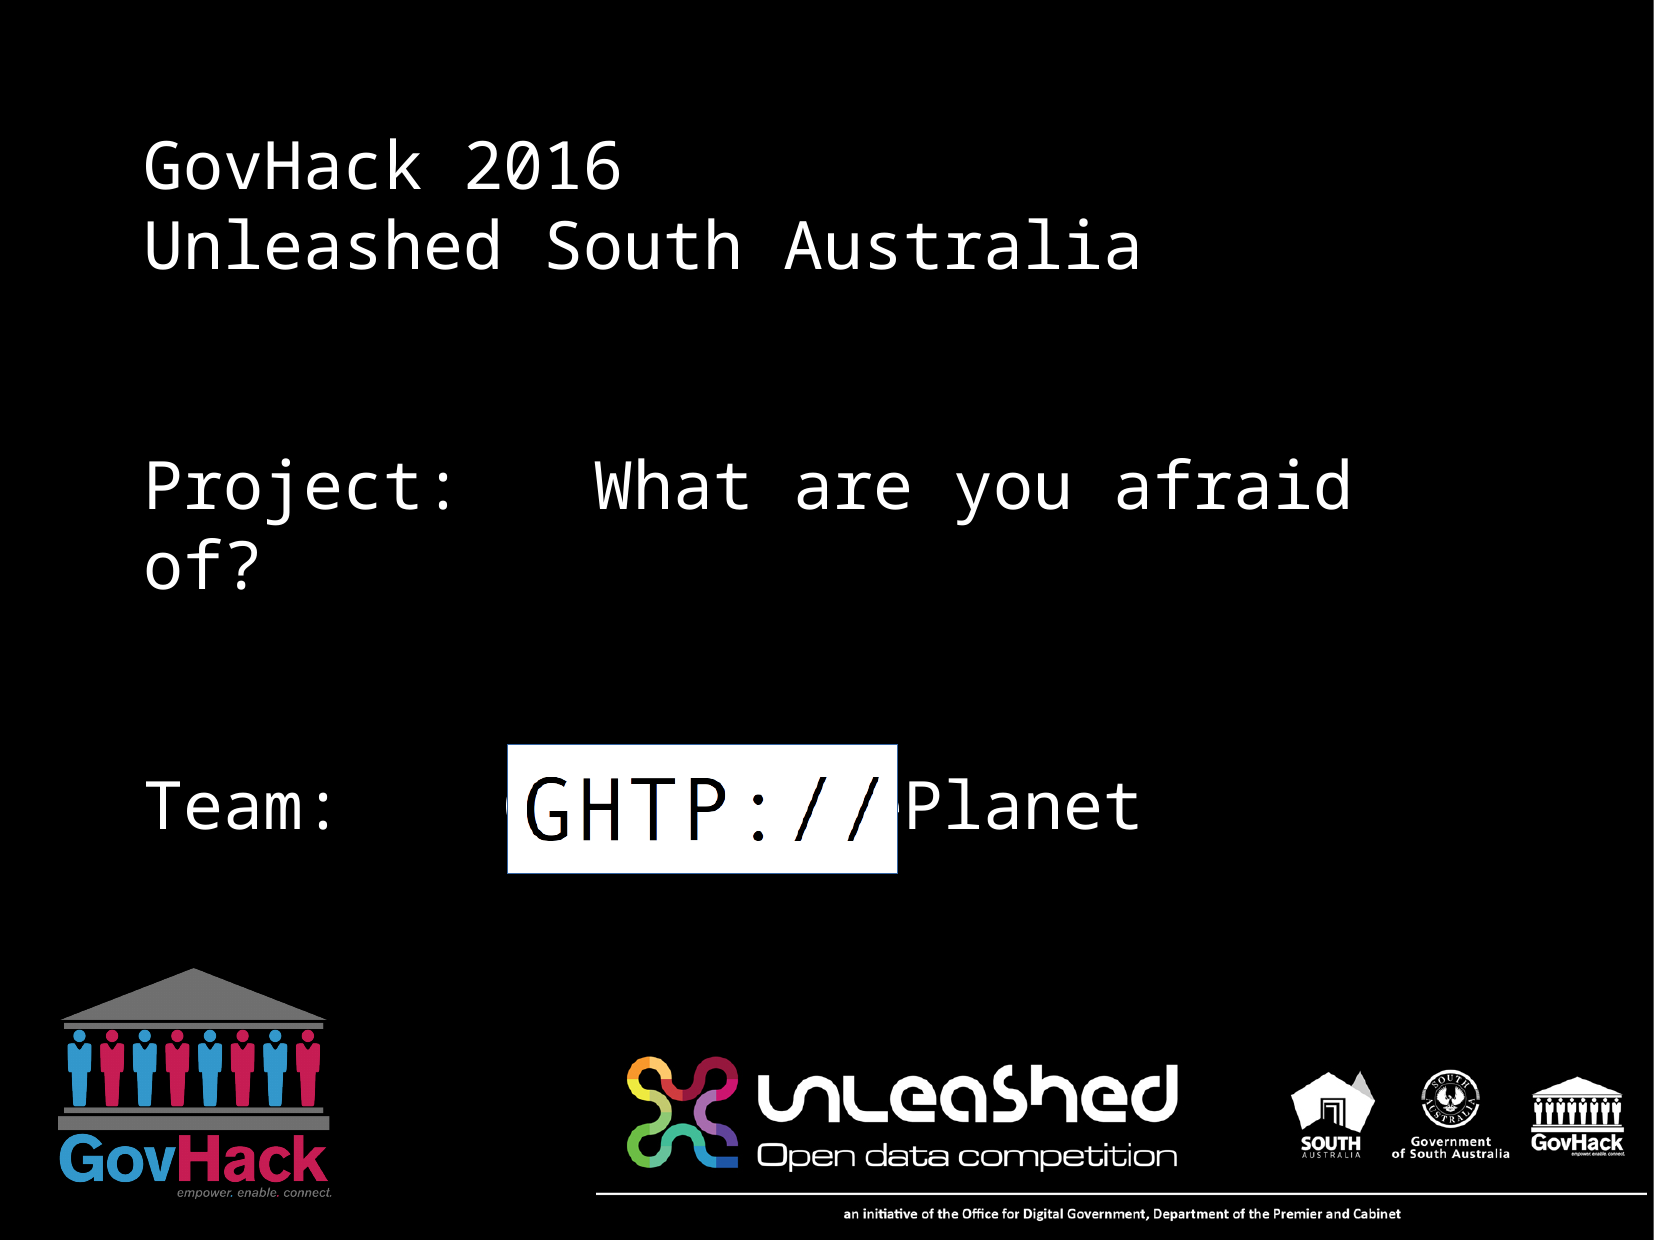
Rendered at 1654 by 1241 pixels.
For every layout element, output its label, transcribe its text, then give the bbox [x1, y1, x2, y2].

text_box [507, 744, 898, 874]
picture [596, 1033, 1647, 1234]
text_box GovHack 2016 Unleashed South Australia Project: What are you afraid of? Team: GovHackThePlanet [128, 35, 1488, 881]
picture [527, 777, 879, 841]
picture [5, 944, 385, 1236]
